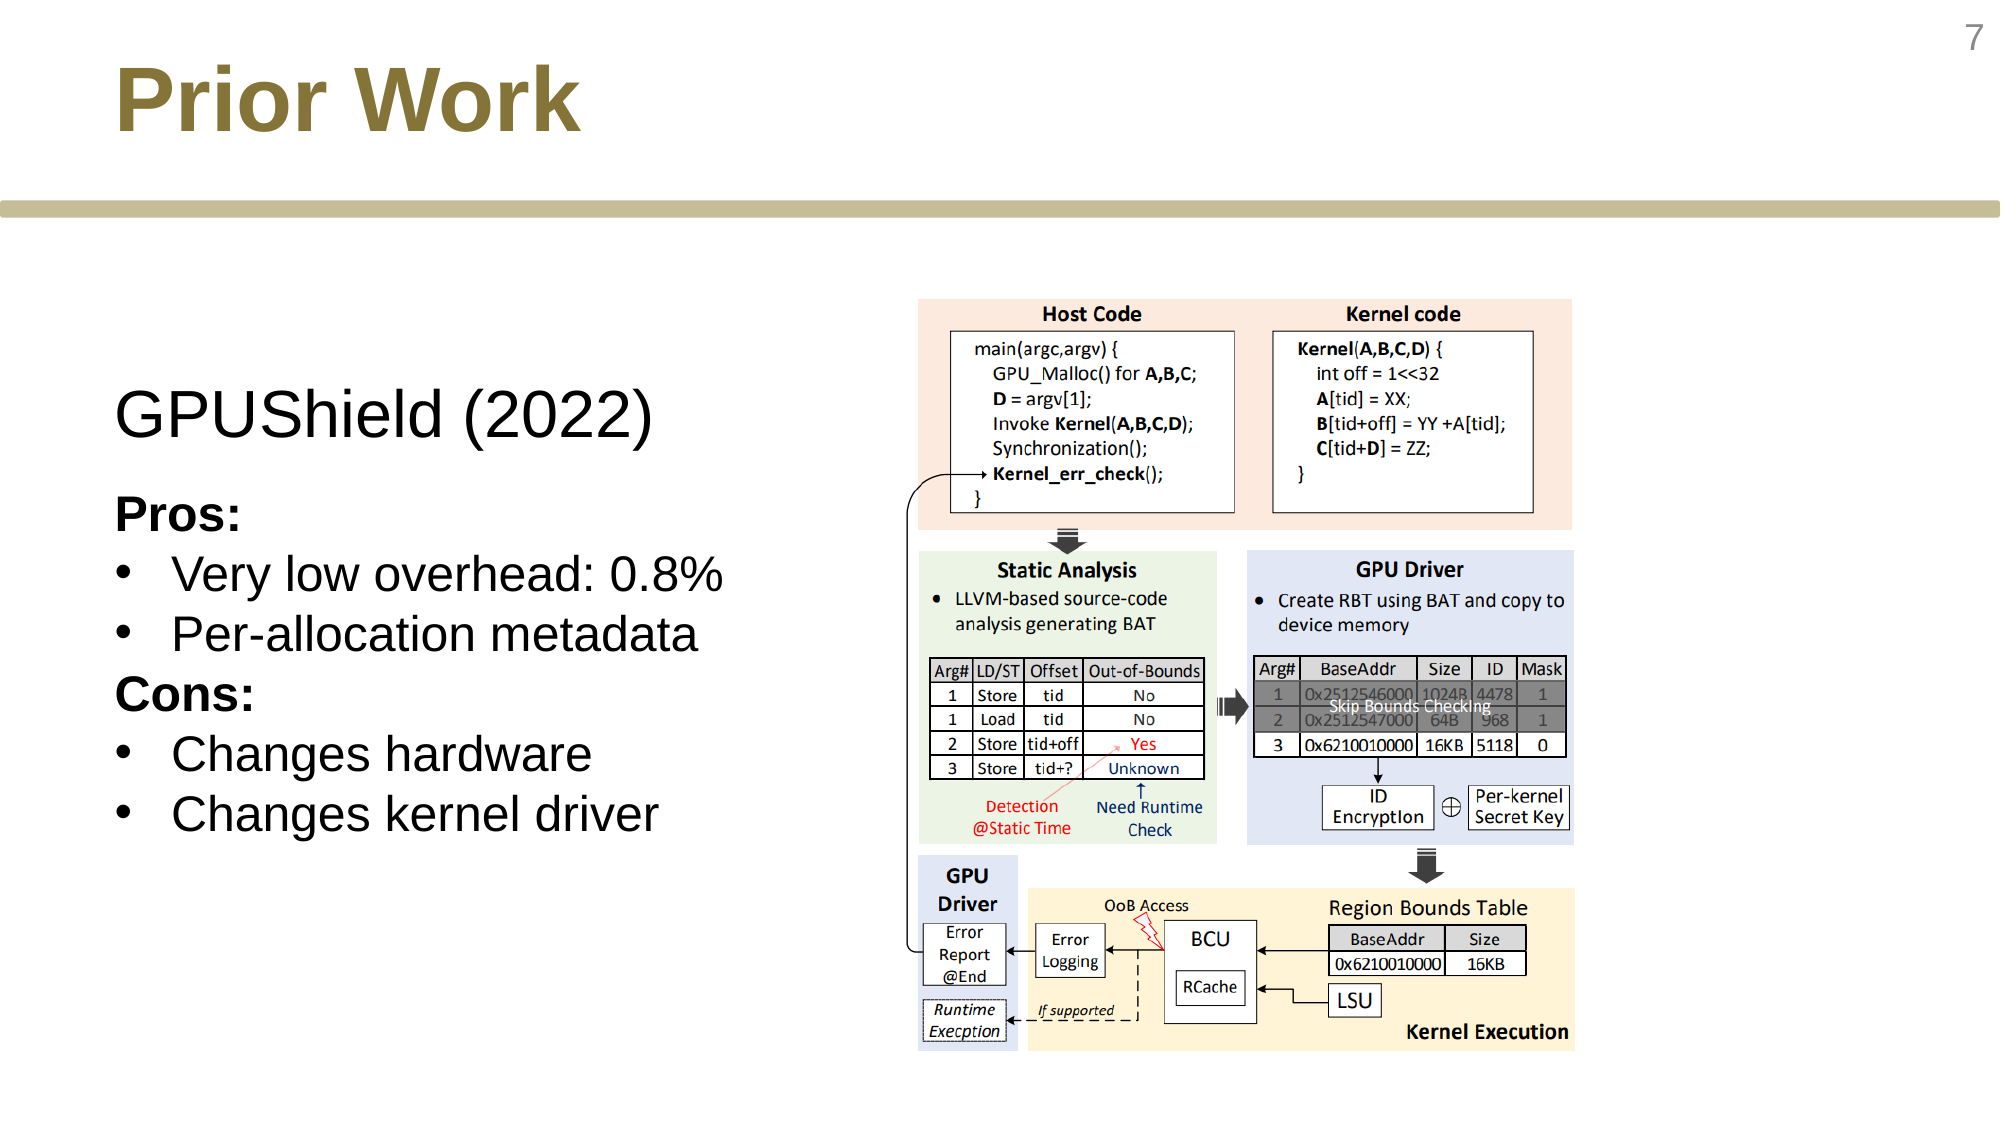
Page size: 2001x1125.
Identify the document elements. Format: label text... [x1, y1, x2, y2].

picture [887, 283, 1582, 1062]
text_box Pros: Very low overhead: 0.8% Per-allocation metadata Cons: Changes hardware Changes kernel driver [99, 474, 741, 849]
text_box GPUShield (2022) [99, 363, 741, 459]
slide_number 7 [1920, 0, 2000, 72]
title Prior Work [99, 32, 1784, 220]
